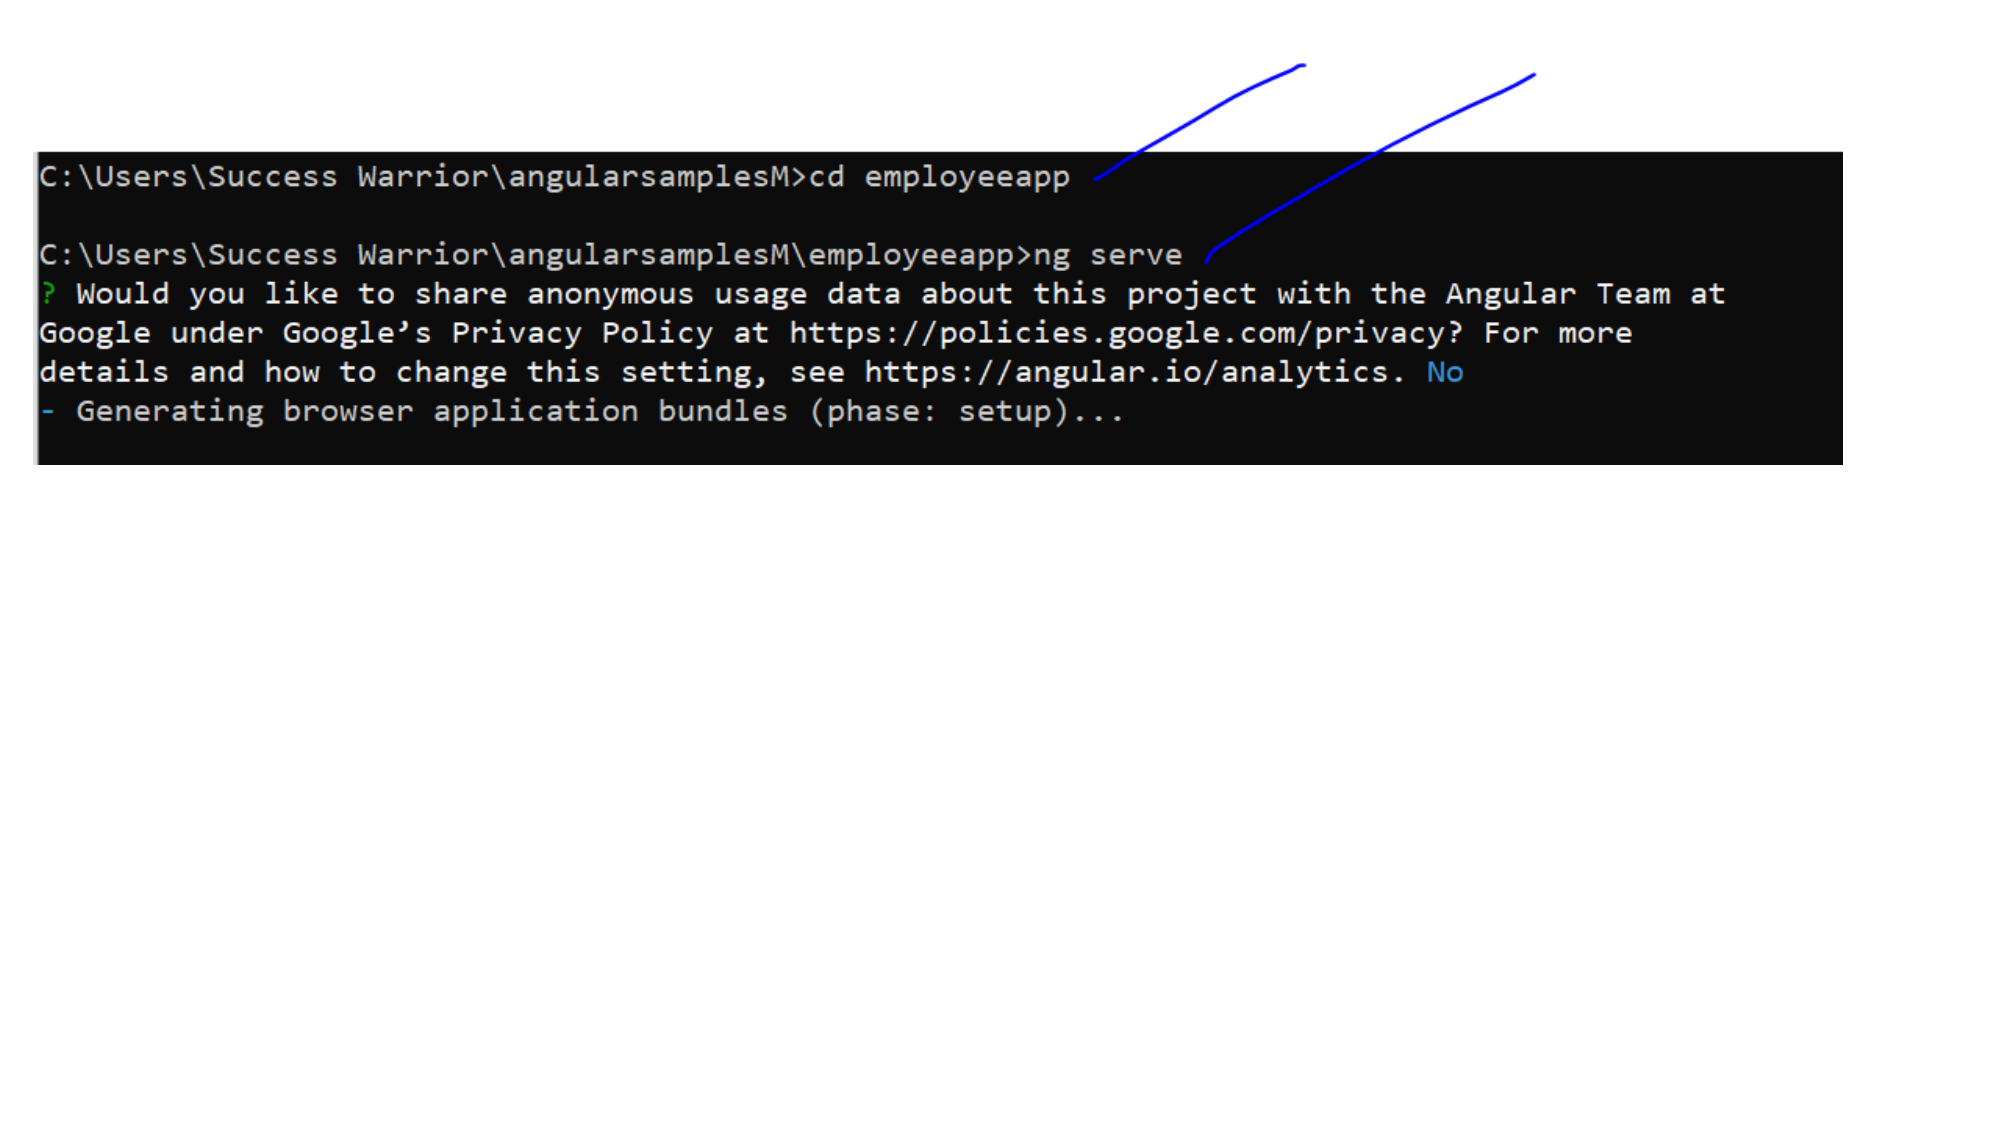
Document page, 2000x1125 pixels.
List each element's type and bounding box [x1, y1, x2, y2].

picture [32, 62, 1843, 465]
